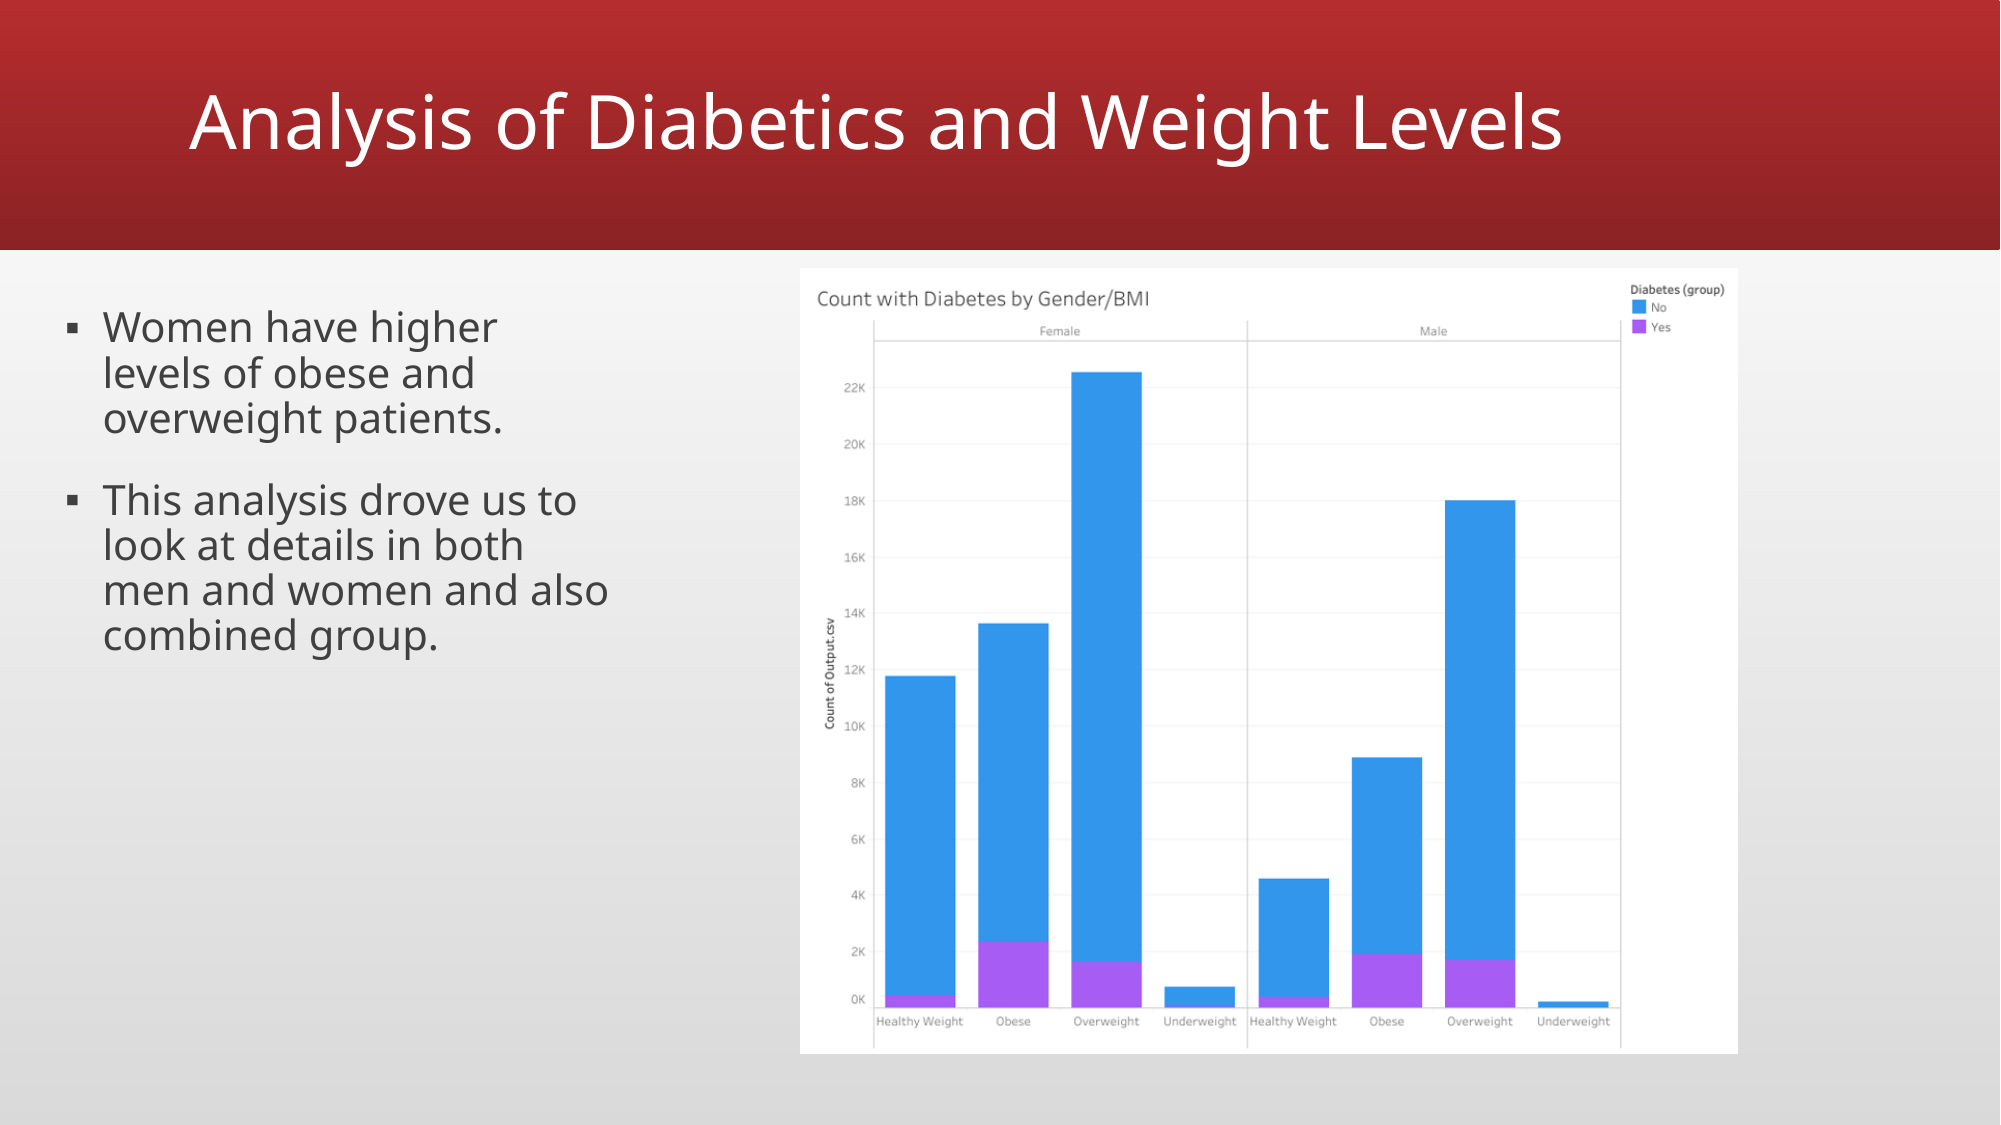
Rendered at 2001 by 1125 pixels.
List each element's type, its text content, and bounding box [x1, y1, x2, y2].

picture [799, 268, 1738, 1054]
list Women have higher levels of obese and overweight patients. This analysis drove us to look at details in both men and women and also combined group. [50, 299, 625, 1050]
title Analysis of Diabetics and Weight Levels [174, 16, 1825, 234]
